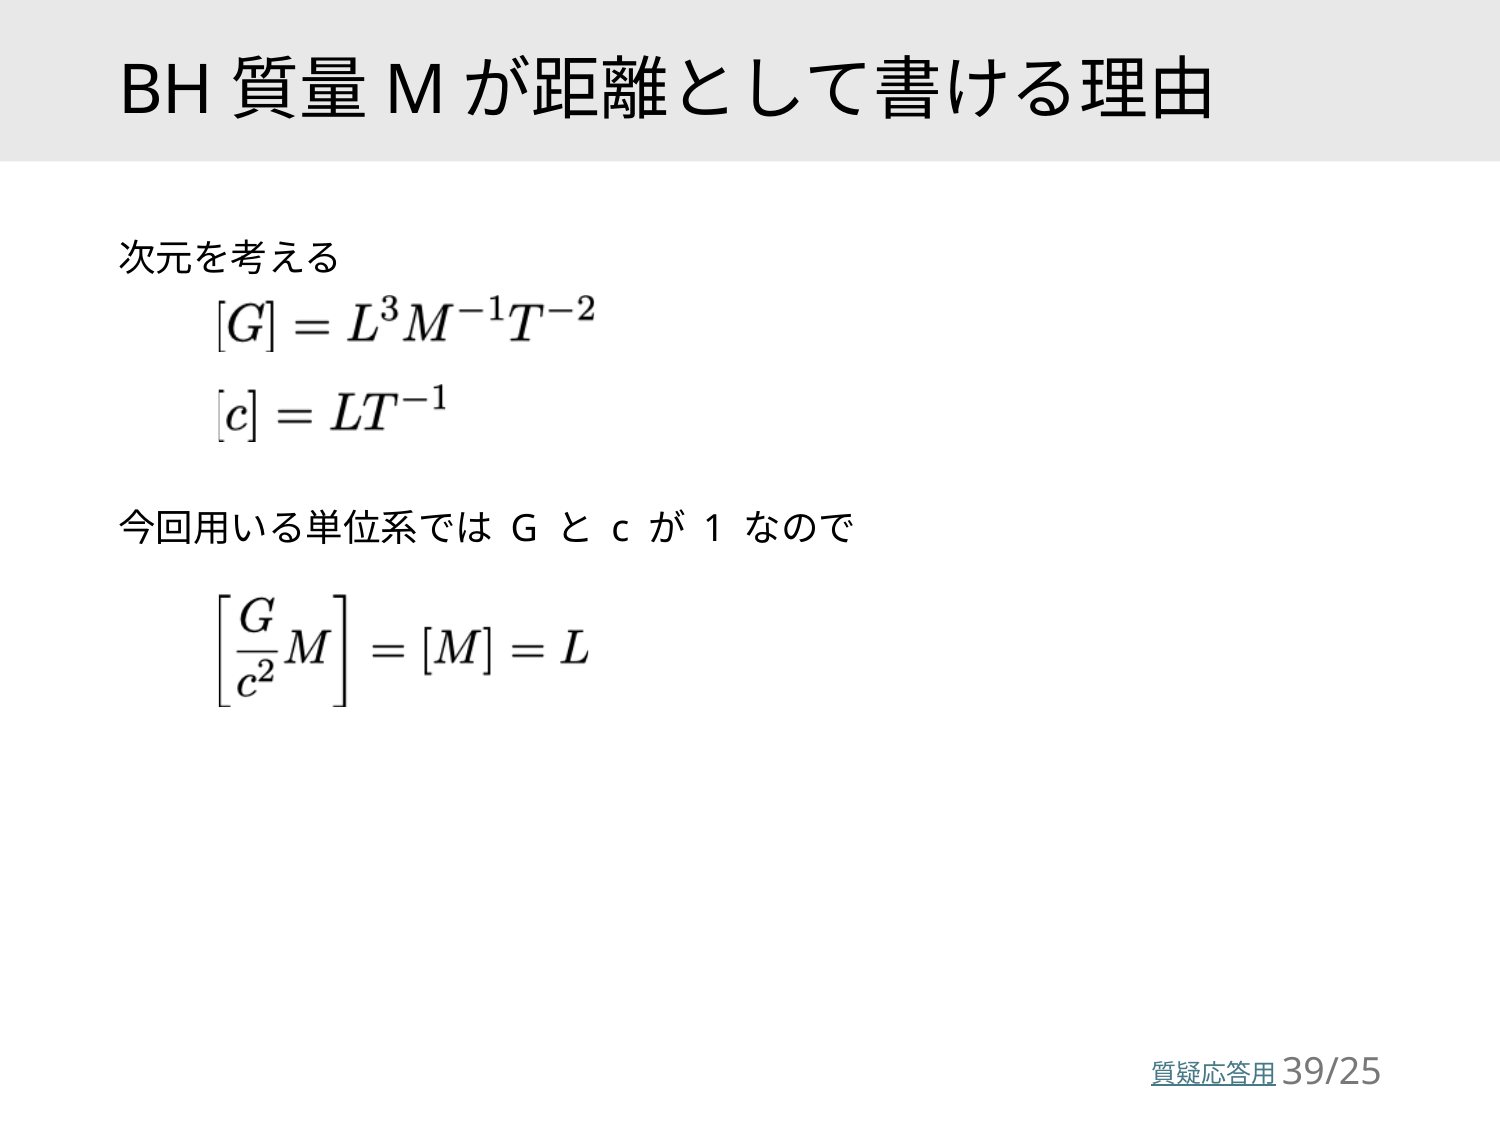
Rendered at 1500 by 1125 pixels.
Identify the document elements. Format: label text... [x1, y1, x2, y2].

picture [218, 294, 595, 353]
picture [218, 593, 589, 707]
text_box 質疑応答用 [1136, 1049, 1292, 1101]
title BH質量Mが距離として書ける理由 [103, 11, 1397, 173]
text_box [0, 0, 1500, 163]
picture [218, 383, 446, 442]
slide_number 39/25 [1059, 1042, 1397, 1103]
text_box 次元を考える 今回用いる単位系では G と c が 1 なので [103, 203, 1397, 1065]
